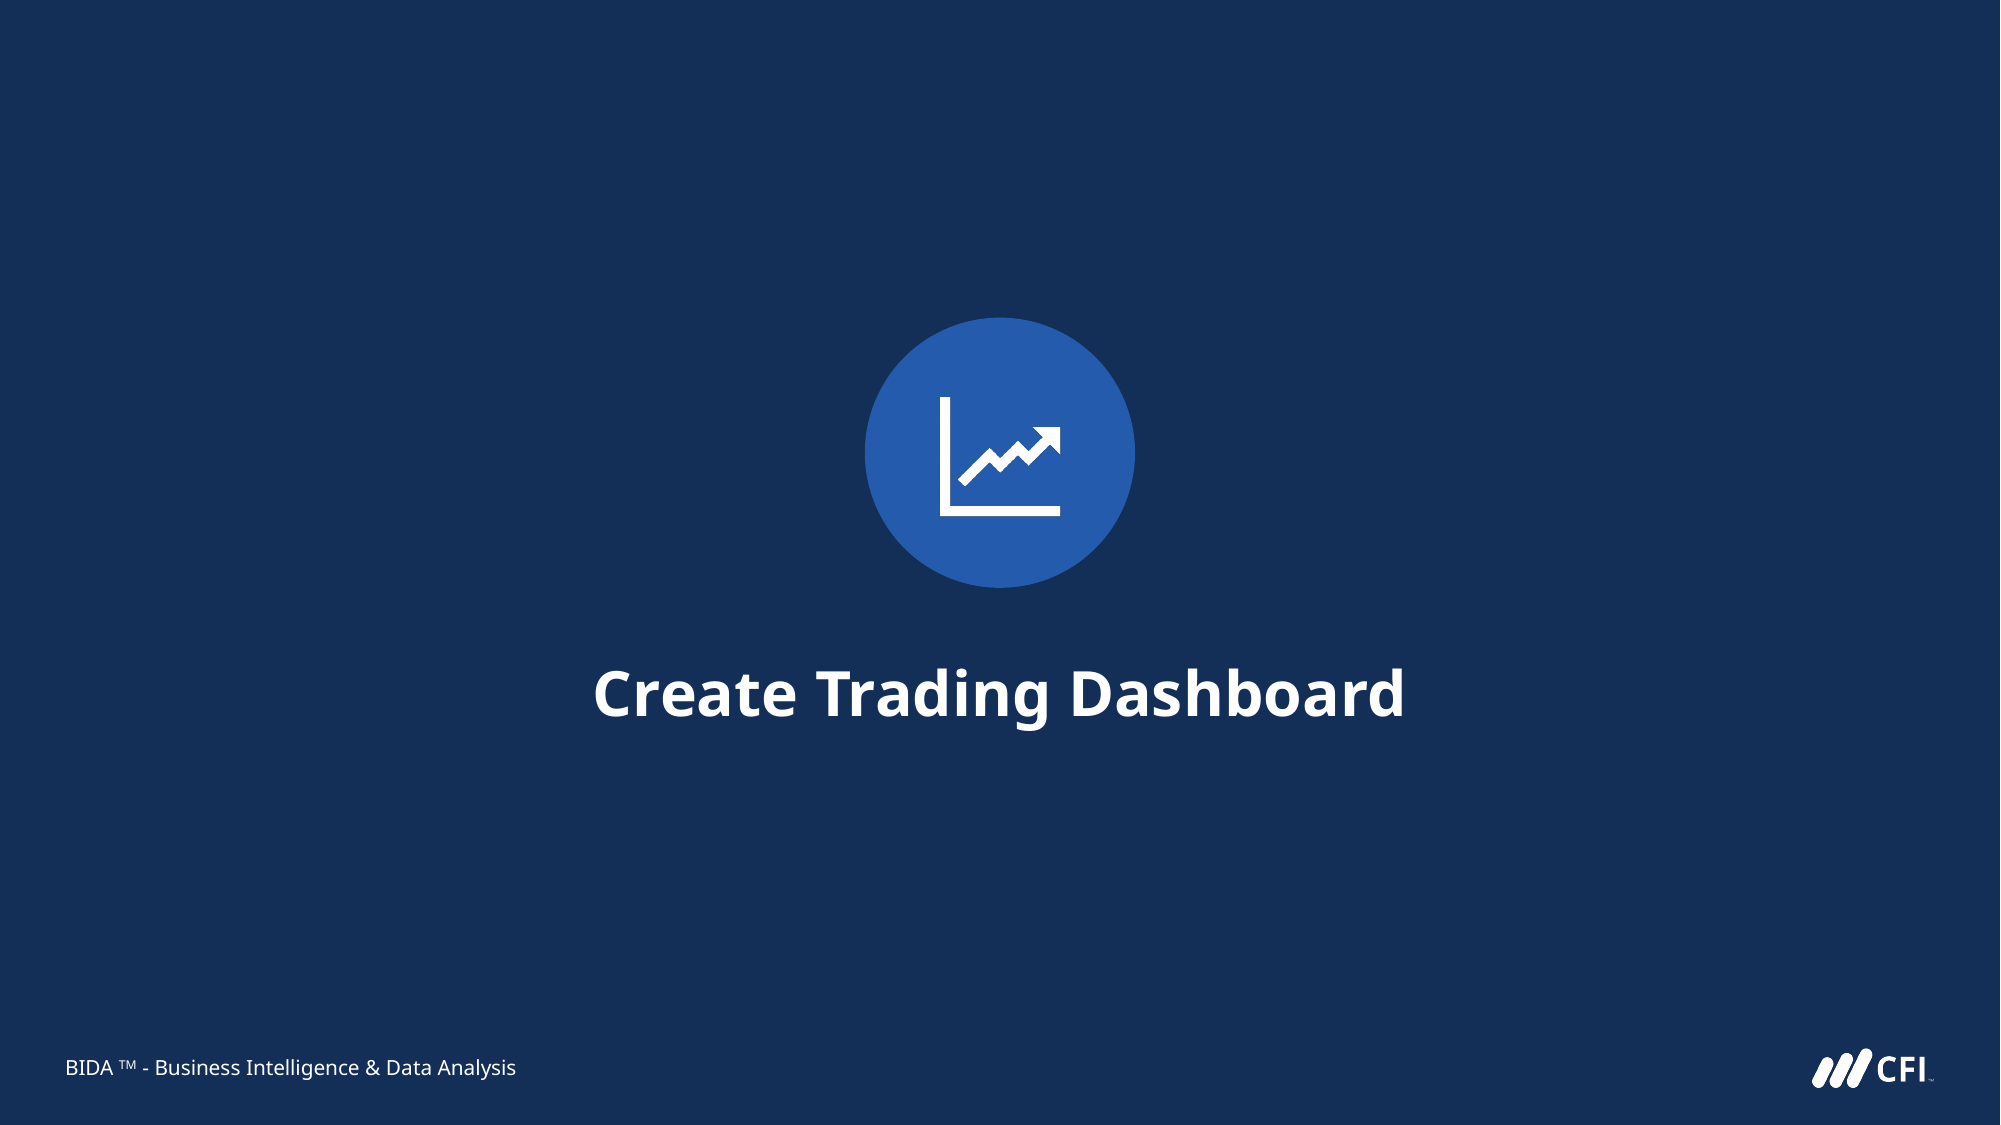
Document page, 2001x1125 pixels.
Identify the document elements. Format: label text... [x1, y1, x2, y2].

picture [1812, 1046, 1934, 1090]
picture [915, 371, 1085, 541]
title Create Trading Dashboard [37, 614, 1963, 778]
